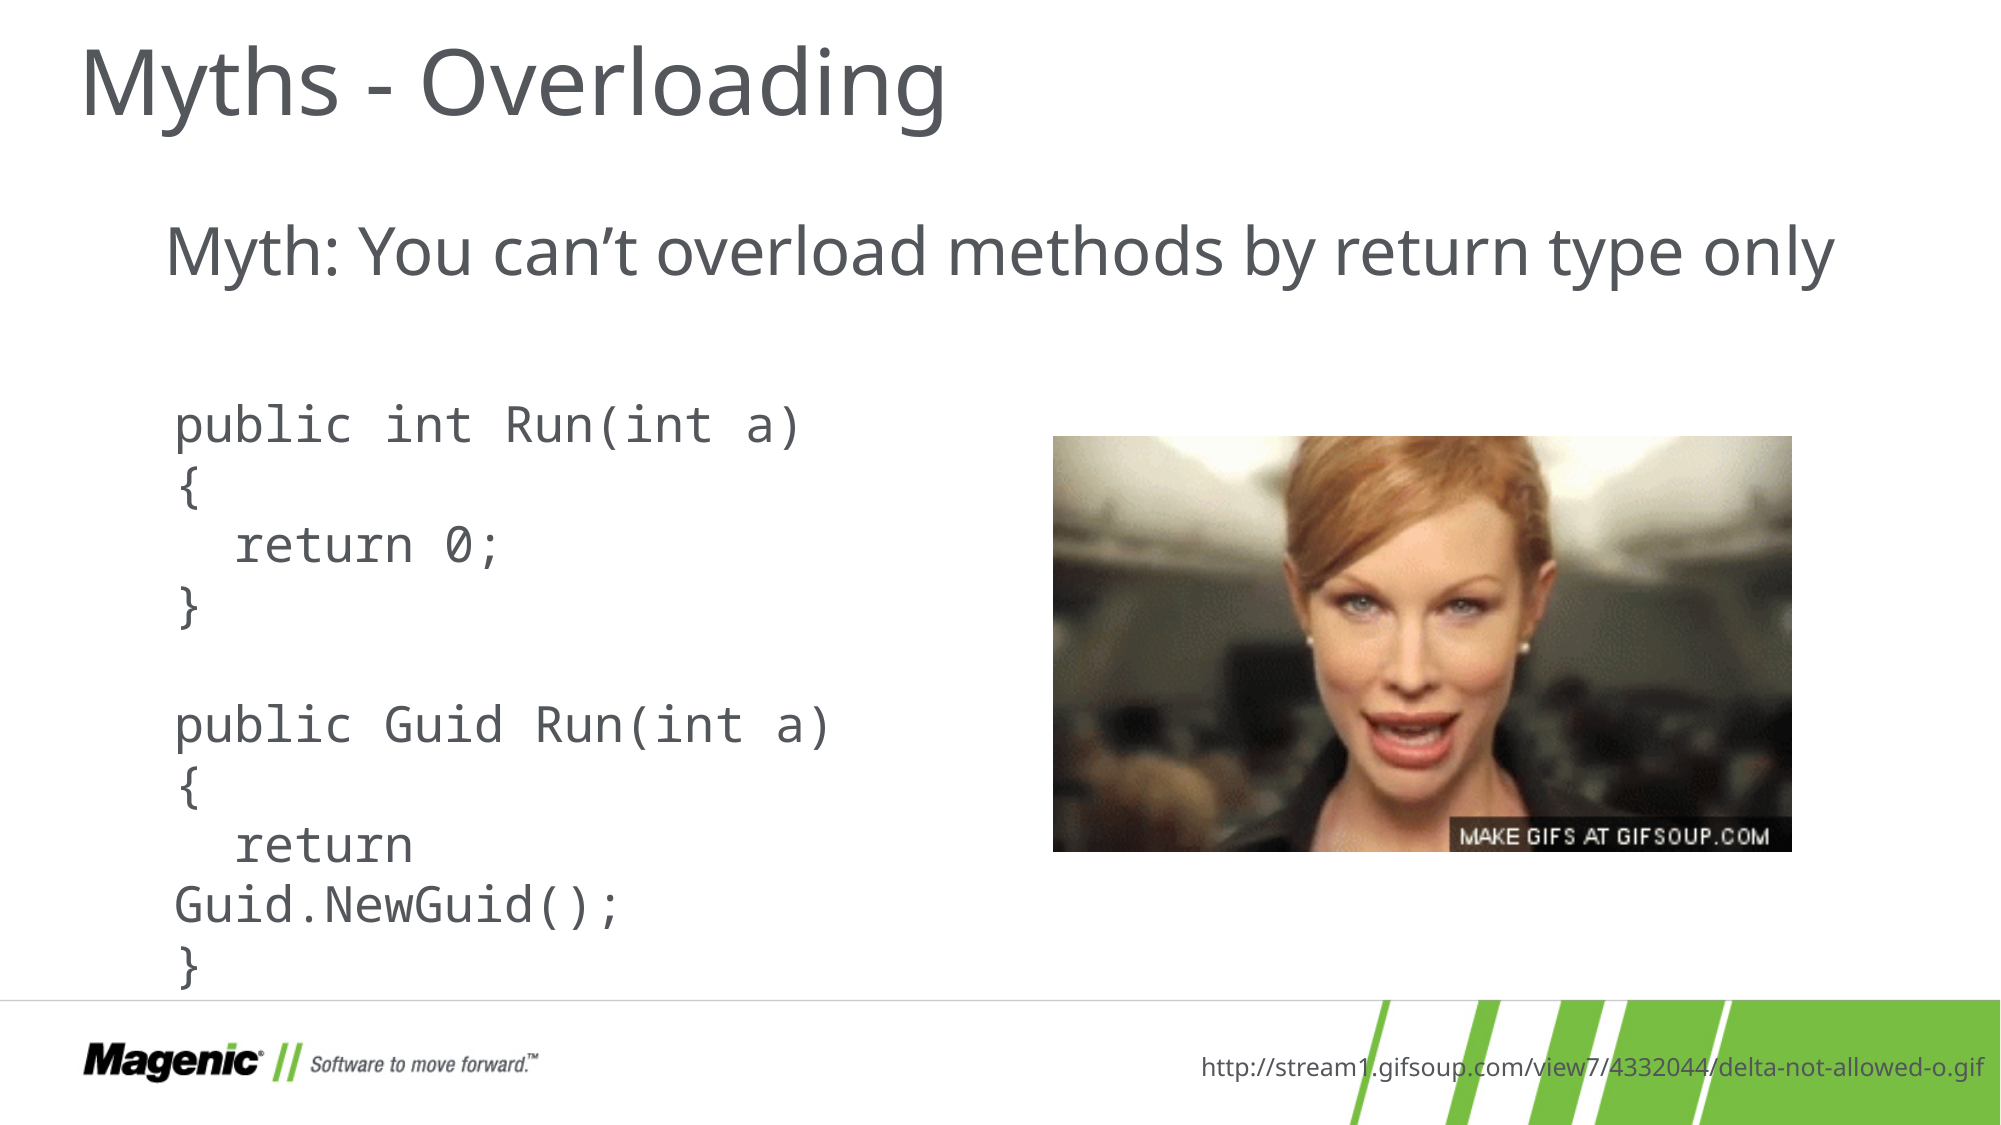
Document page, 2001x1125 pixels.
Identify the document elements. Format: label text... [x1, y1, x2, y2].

text_box public int Run(int a) { return 0; } public Guid Run(int a) { return Guid.NewGuid(); } [160, 385, 854, 1001]
title Myths - Overloading [63, 41, 1938, 131]
picture [0, 0, 2001, 1125]
text_box http://stream1.gifsoup.com/view7/4332044/delta-not-allowed-o.gif [920, 1029, 2000, 1104]
text_box Myth: You can’t overload methods by return type only [149, 201, 1852, 297]
